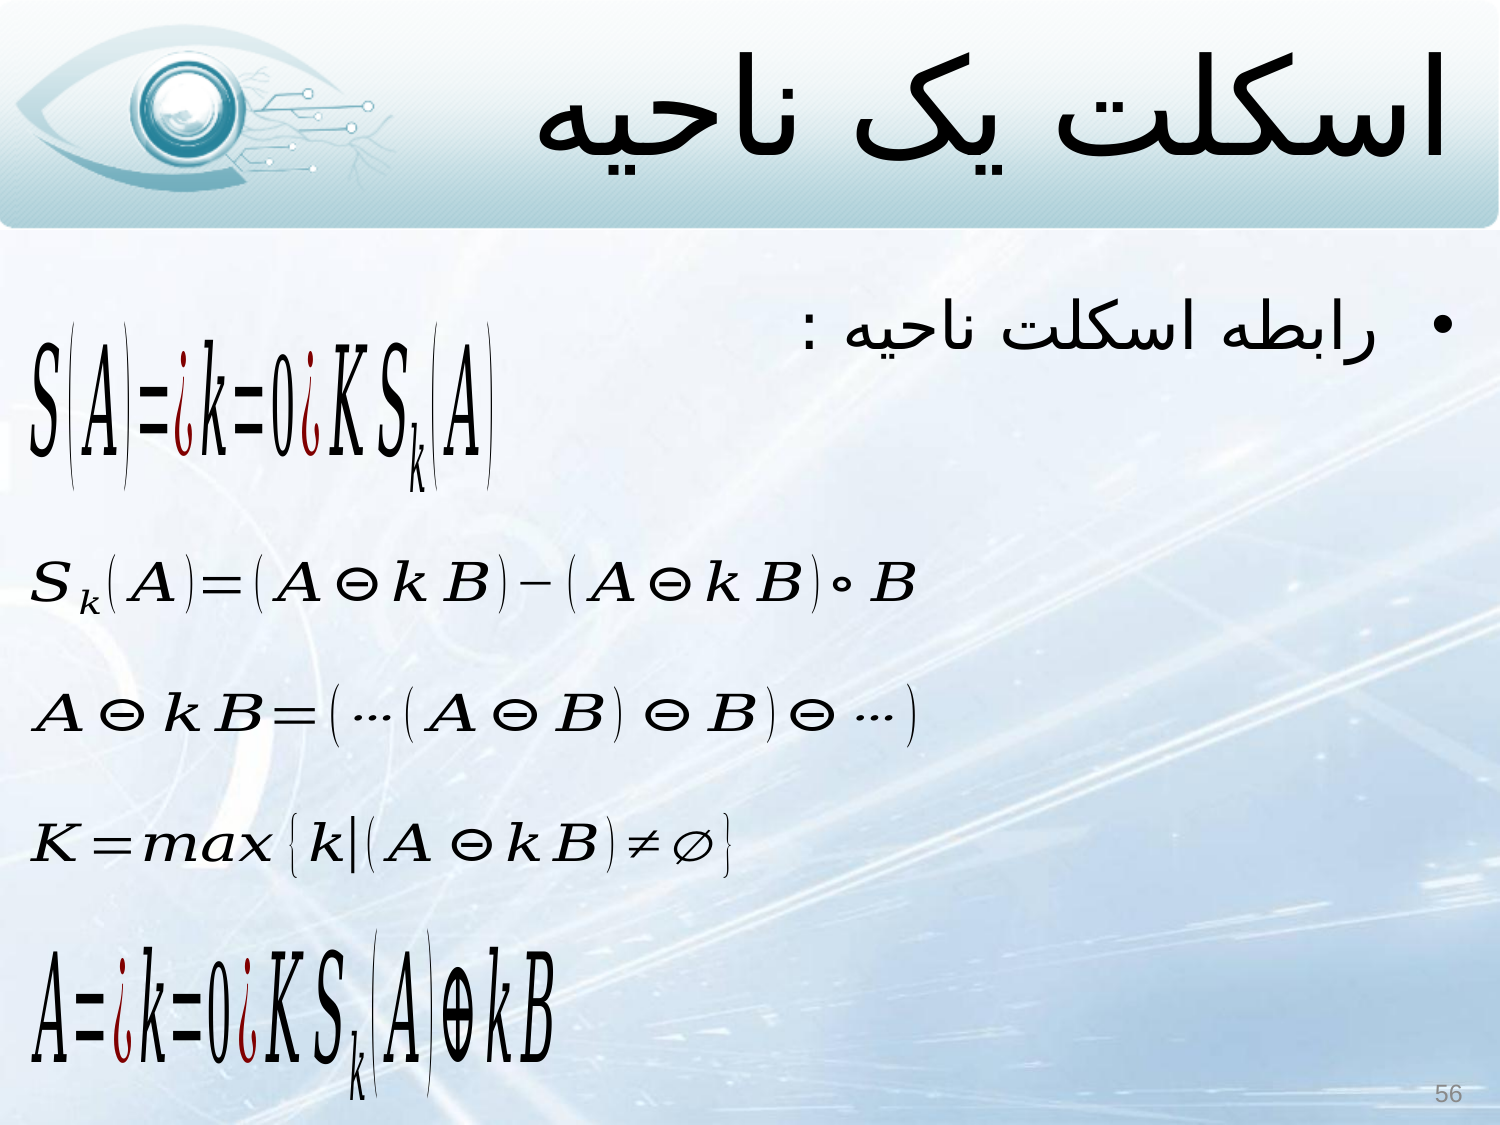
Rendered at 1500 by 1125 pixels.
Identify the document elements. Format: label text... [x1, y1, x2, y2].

title اسکلت یک ناحیه [0, 7, 1500, 195]
slide_number 56 [1127, 1062, 1478, 1123]
picture [0, 230, 1500, 1125]
